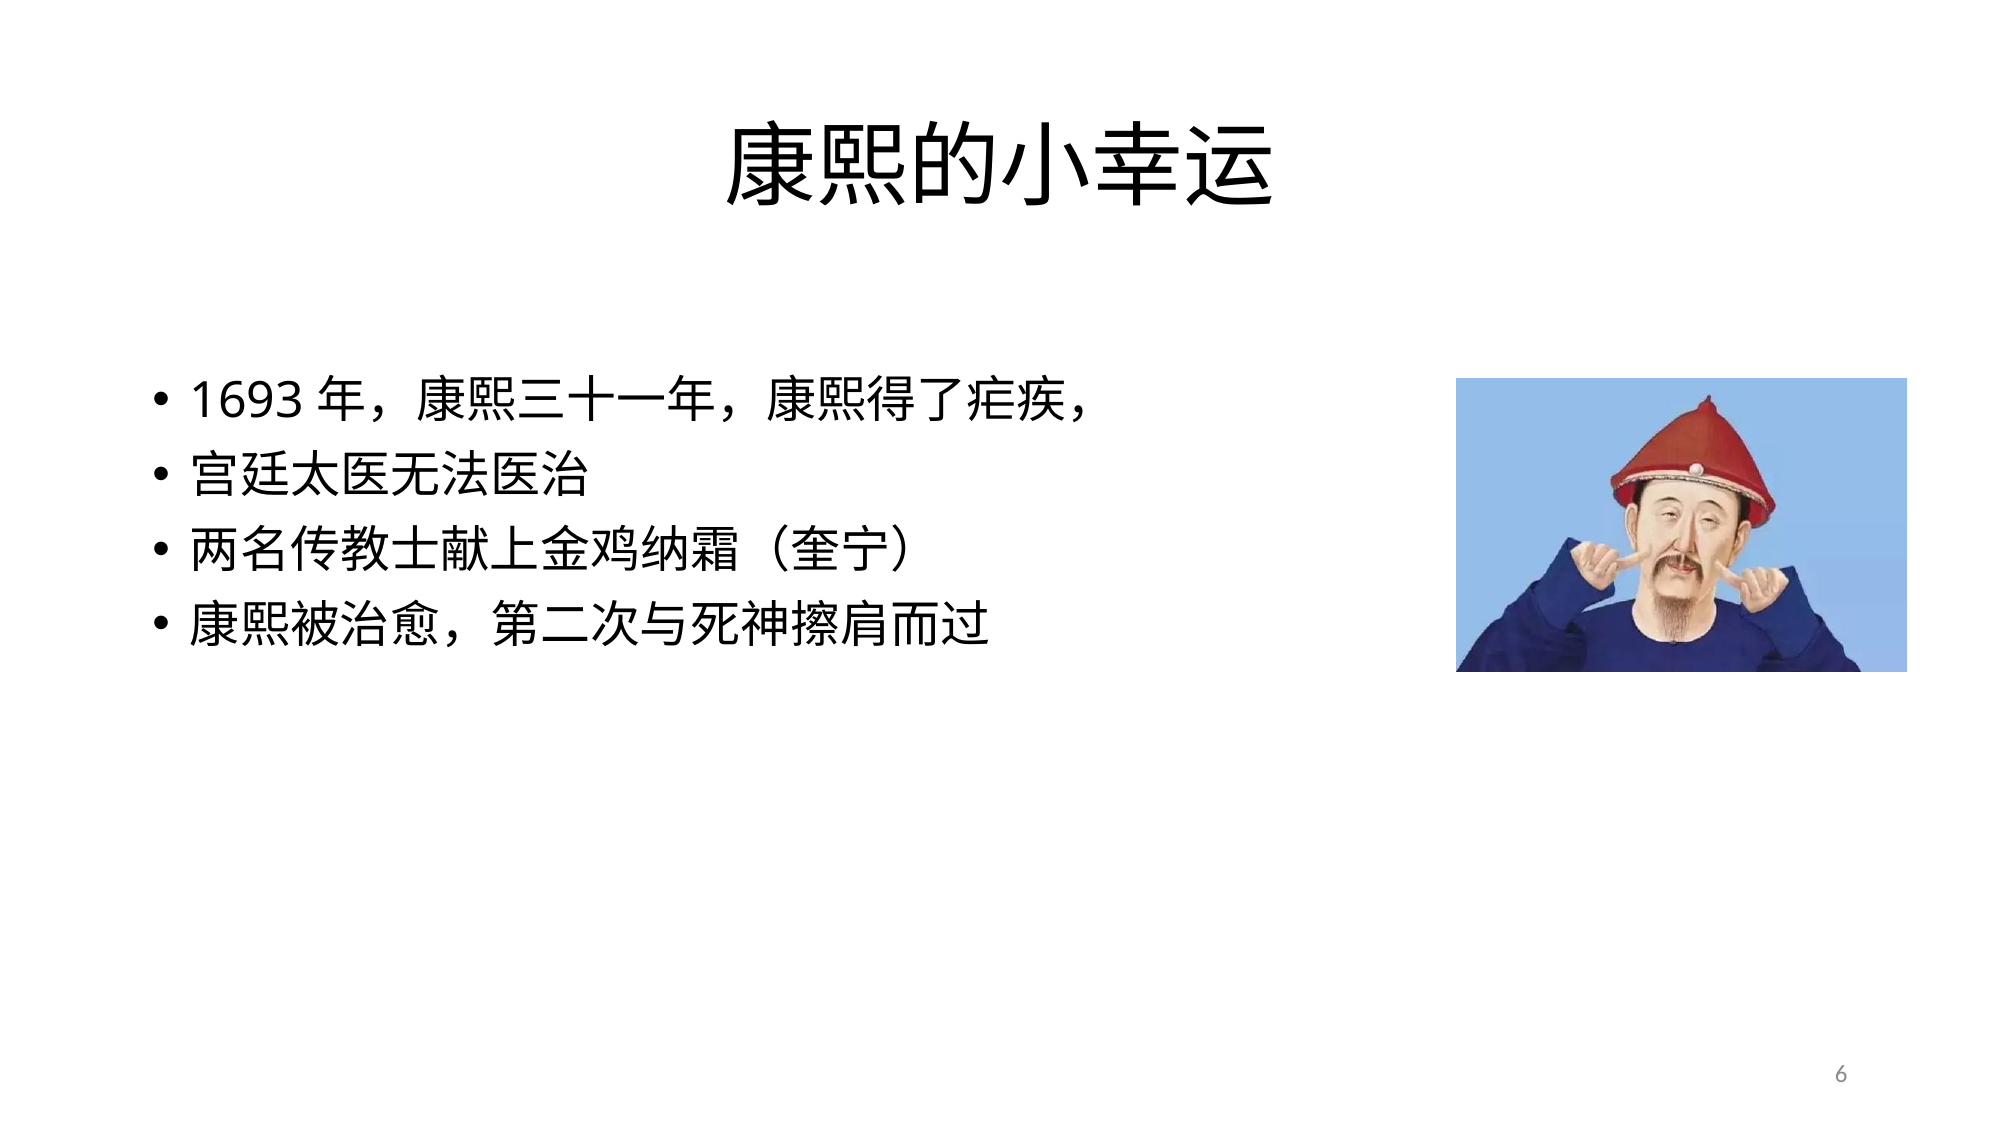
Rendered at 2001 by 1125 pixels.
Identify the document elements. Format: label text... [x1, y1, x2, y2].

picture [1456, 378, 1907, 672]
slide_number 6 [1412, 1042, 1863, 1103]
title 康熙的小幸运 [137, 59, 1863, 278]
list 1693年，康熙三十一年，康熙得了疟疾， 宫廷太医无法医治 两名传教士献上金鸡纳霜（奎宁） 康熙被治愈，第二次与死神擦肩而过 [137, 366, 1863, 1081]
